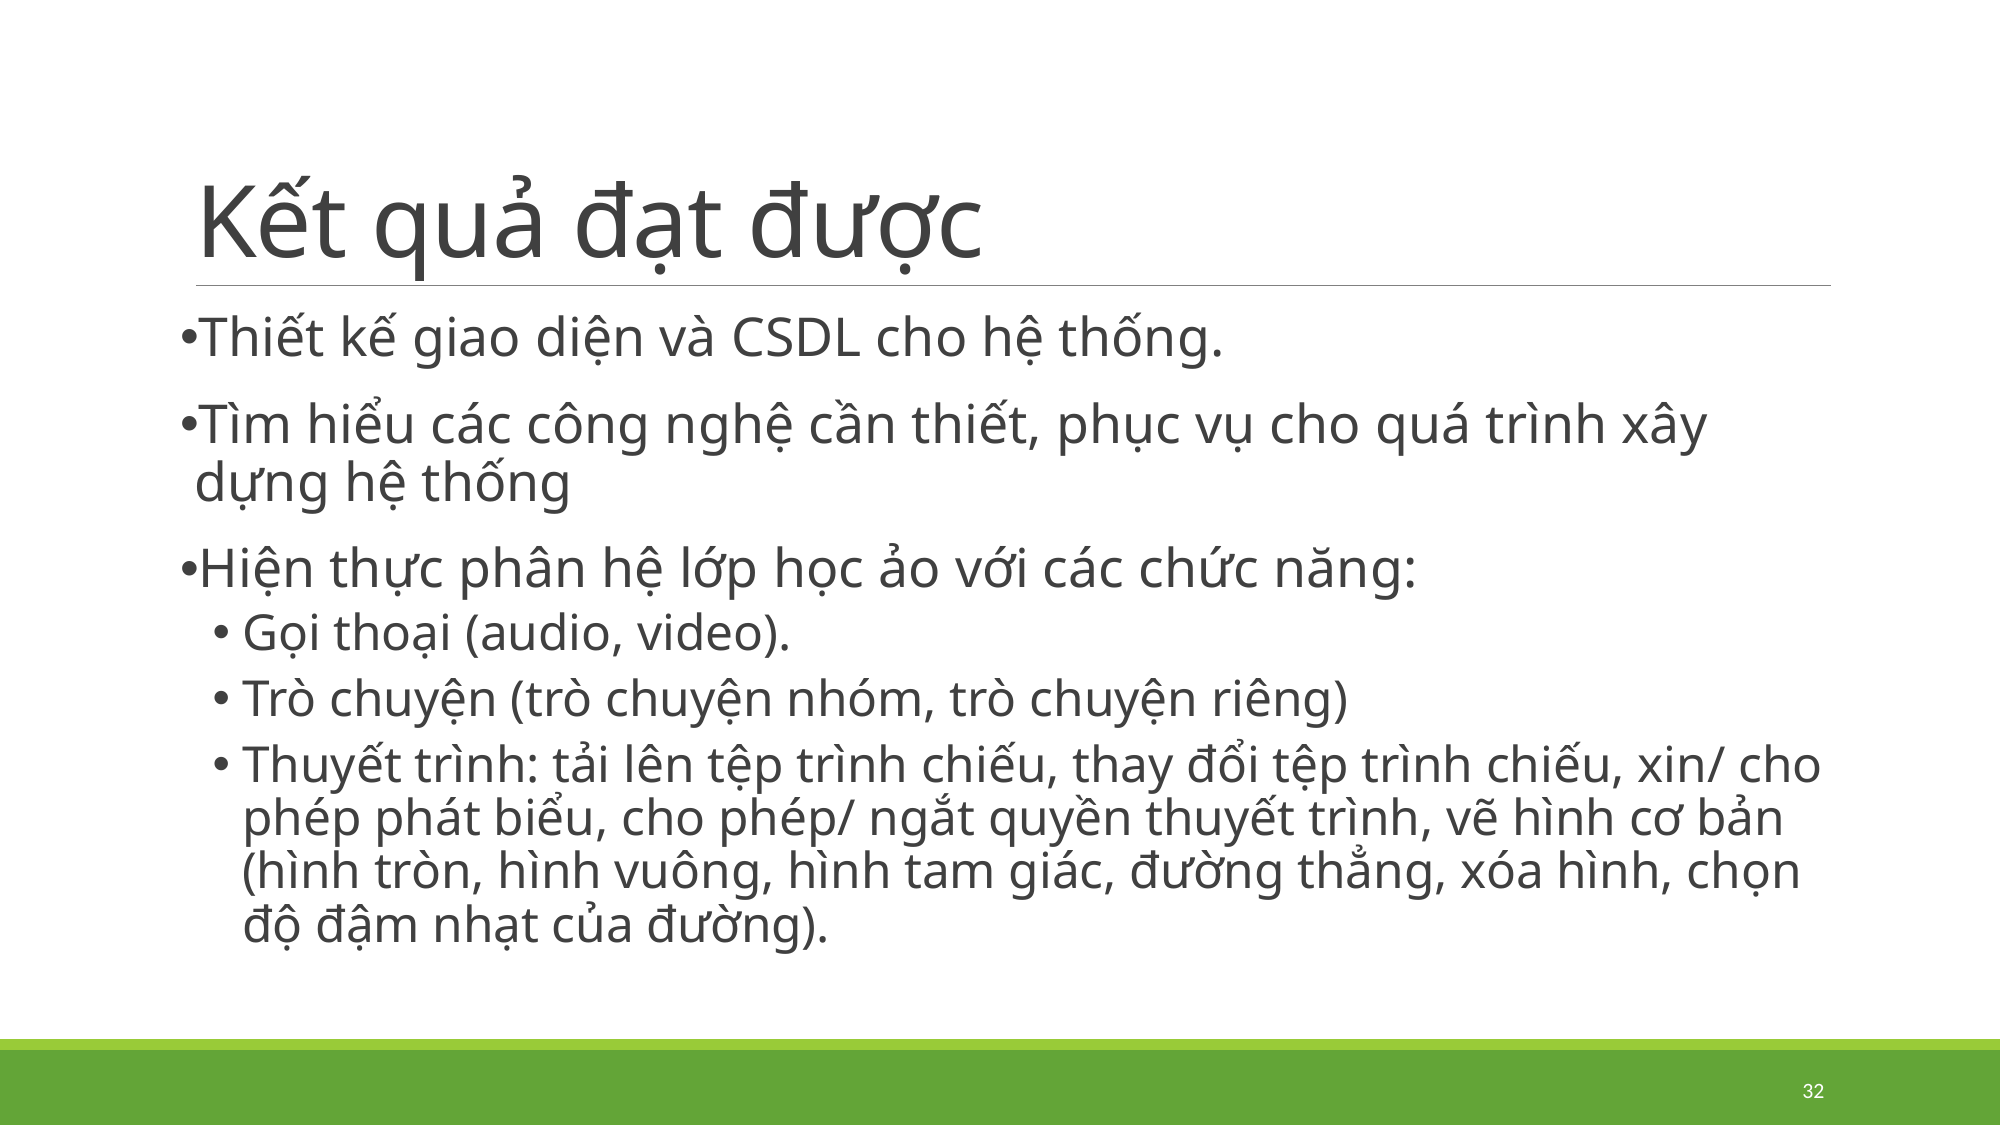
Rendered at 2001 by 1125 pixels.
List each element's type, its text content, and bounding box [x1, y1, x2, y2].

list Thiết kế giao diện và CSDL cho hệ thống. Tìm hiểu các công nghệ cần thiết, phục vụ cho quá trình xây dựng hệ thống Hiện thực phân hệ lớp học ảo với các chức năng: Gọi thoại (audio, video). Trò chuyện (trò chuyện nhóm, trò chuyện riêng) Thuyết trình: tải lên tệp trình chiếu, thay đổi tệp trình chiếu, xin/ cho phép phát biểu, cho phép/ ngắt quyền thuyết trình, vẽ hình cơ bản (hình tròn, hình vuông, hình tam giác, đường thẳng, xóa hình, chọn độ đậm nhạt của đường). [180, 302, 1830, 963]
title Kết quả đạt được [180, 47, 1830, 285]
slide_number 32 [1624, 1059, 1840, 1120]
